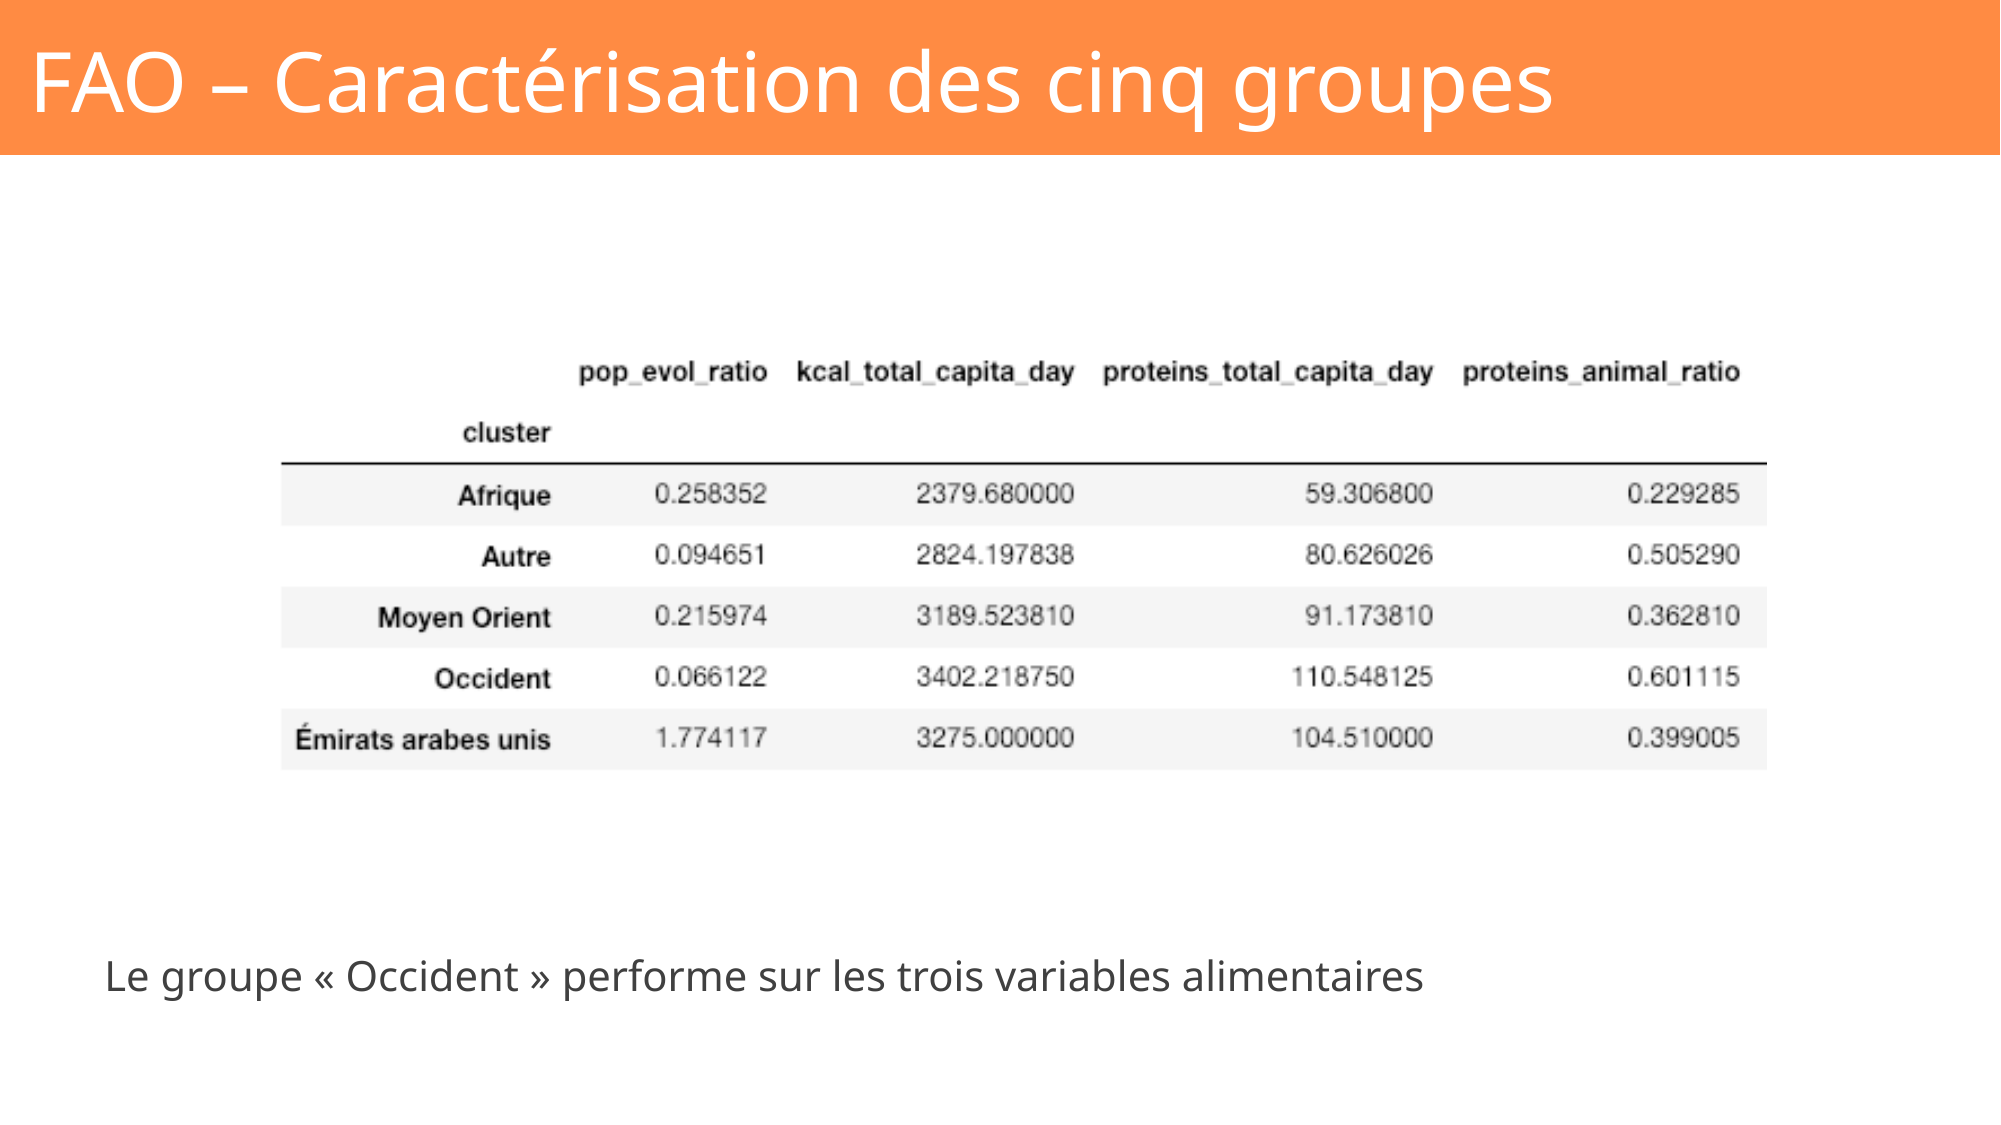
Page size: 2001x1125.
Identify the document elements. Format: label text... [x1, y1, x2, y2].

text_box Le groupe « Occident » performe sur les trois variables alimentaires [89, 942, 1954, 1008]
picture [273, 341, 1767, 784]
text_box [0, 0, 2000, 156]
text_box FAO – Caractérisation des cinq groupes [0, 0, 1745, 137]
